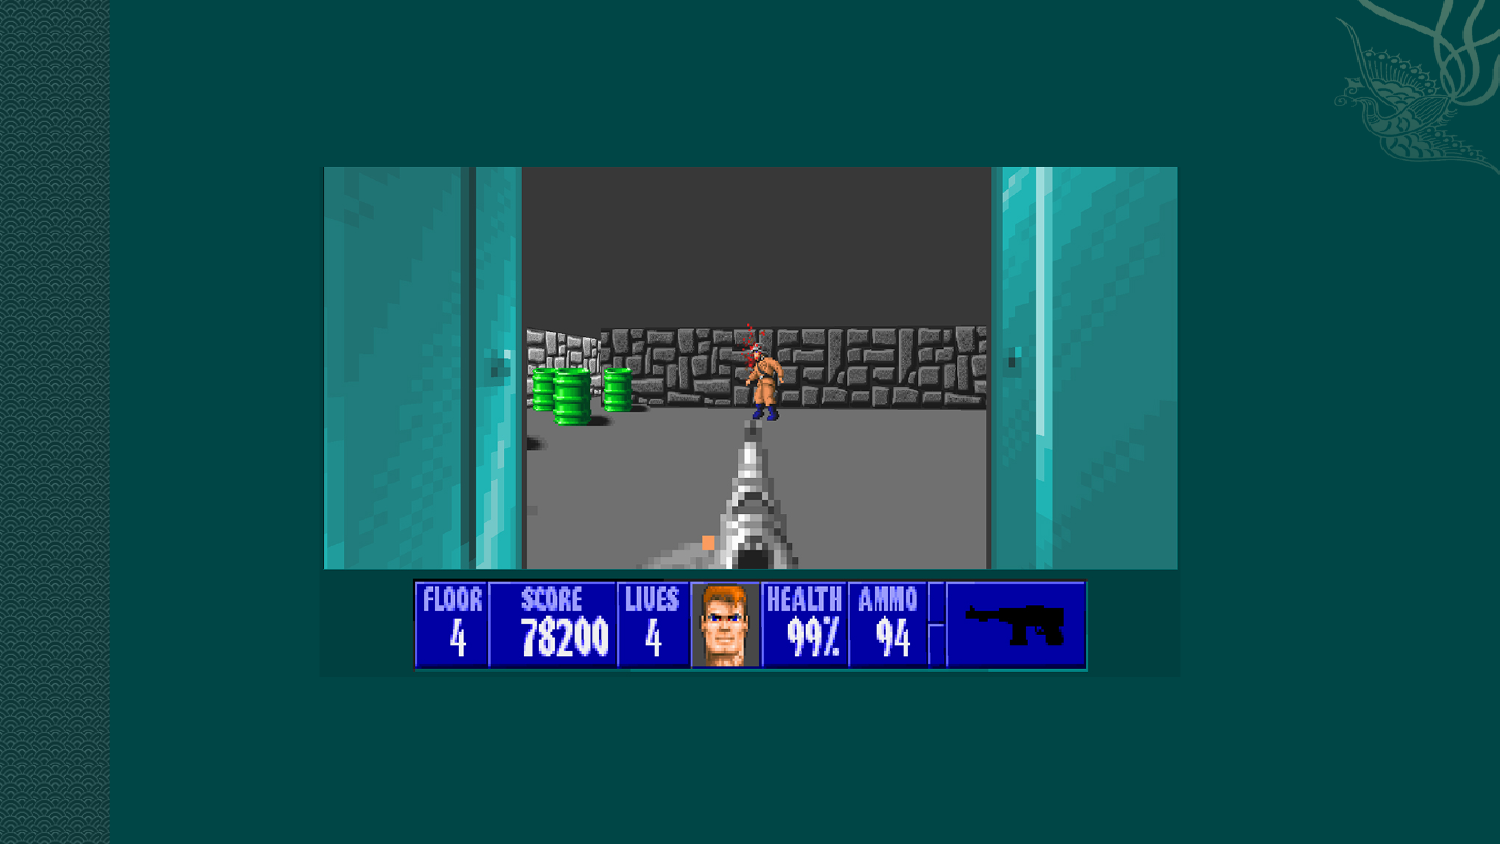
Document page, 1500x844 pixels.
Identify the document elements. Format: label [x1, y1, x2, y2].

picture [319, 166, 1181, 678]
picture [0, 0, 110, 844]
